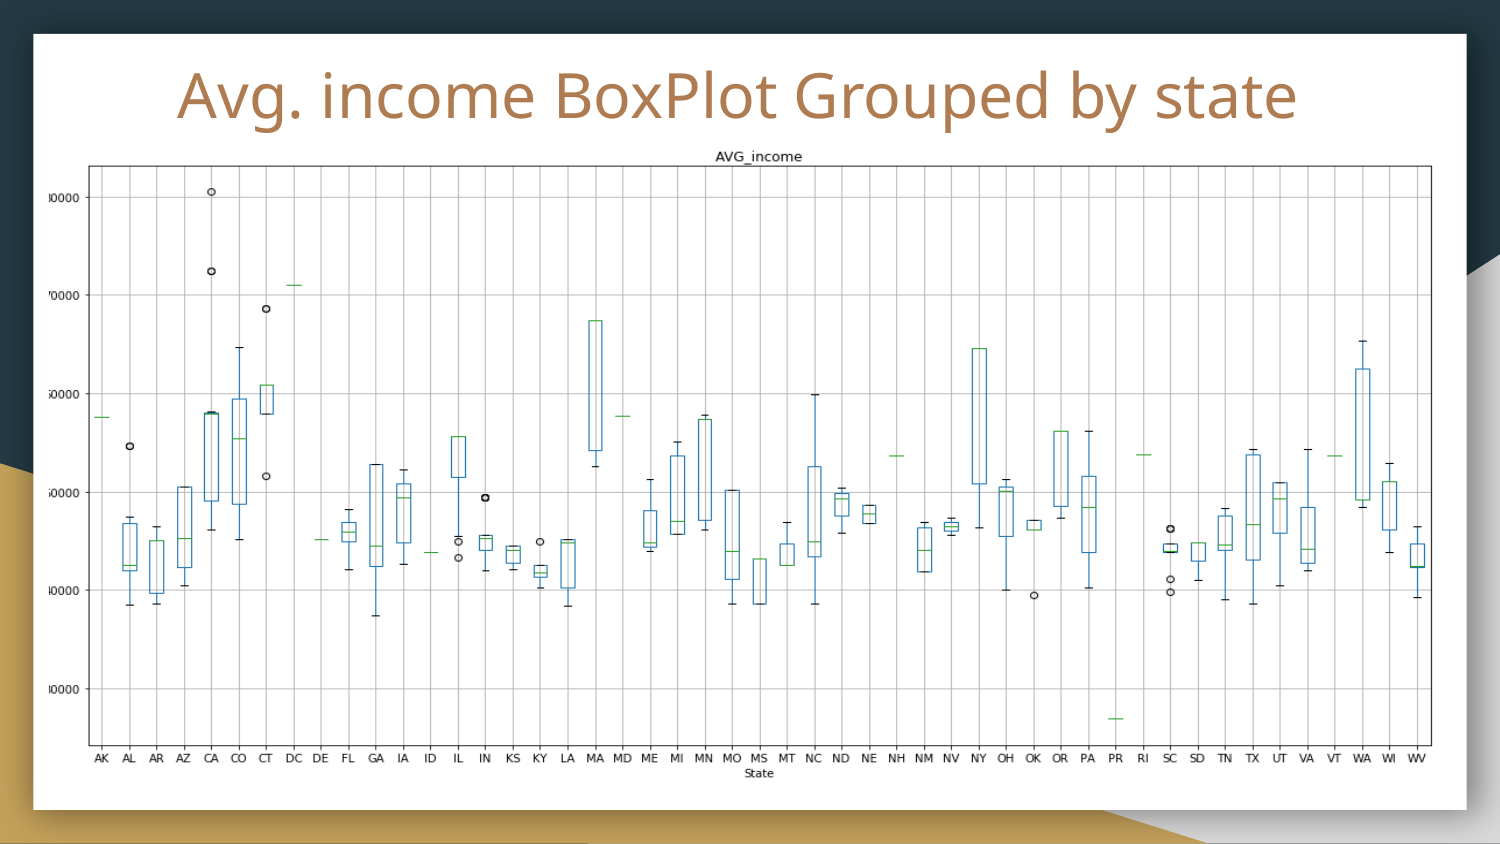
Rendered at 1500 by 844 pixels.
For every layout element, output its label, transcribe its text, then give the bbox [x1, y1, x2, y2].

picture [48, 133, 1452, 822]
title Avg. income BoxPlot Grouped by state [123, 41, 1355, 131]
